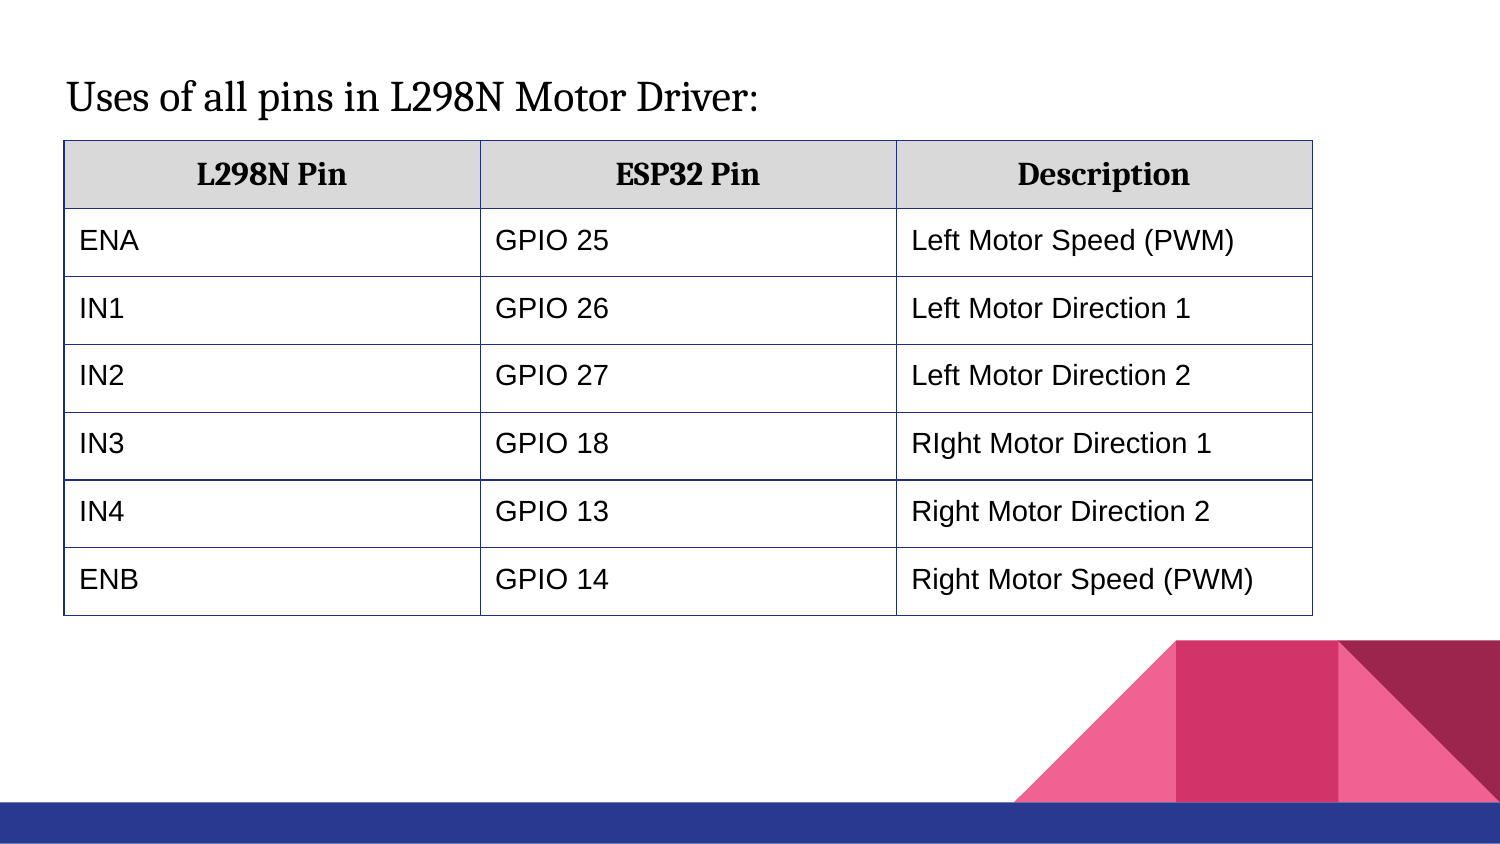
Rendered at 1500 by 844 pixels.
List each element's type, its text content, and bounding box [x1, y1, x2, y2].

table_cell IN3 [65, 413, 480, 479]
table_cell ENA [65, 209, 480, 276]
table_cell IN4 [65, 481, 480, 547]
table_cell ENB [65, 548, 480, 615]
table_cell GPIO 13 [481, 481, 896, 547]
table_cell IN1 [65, 277, 480, 344]
table_cell IN2 [65, 345, 480, 412]
list Uses of all pins in L298N Motor Driver: [51, 44, 1449, 748]
table_cell RIght Motor Direction 1 [897, 413, 1312, 479]
table_cell Left Motor Speed (PWM) [897, 209, 1312, 276]
table_cell Left Motor Direction 2 [897, 345, 1312, 412]
table_cell GPIO 14 [481, 548, 896, 615]
table_cell GPIO 26 [481, 277, 896, 344]
table_cell GPIO 18 [481, 413, 896, 479]
table_header Description [897, 141, 1312, 208]
table_cell Right Motor Speed (PWM) [897, 548, 1312, 615]
table_header L298N Pin [65, 141, 480, 208]
table_cell GPIO 27 [481, 345, 896, 412]
table_header ESP32 Pin [481, 141, 896, 208]
table_cell GPIO 25 [481, 209, 896, 276]
table_cell Left Motor Direction 1 [897, 277, 1312, 344]
table_cell Right Motor Direction 2 [897, 481, 1312, 547]
